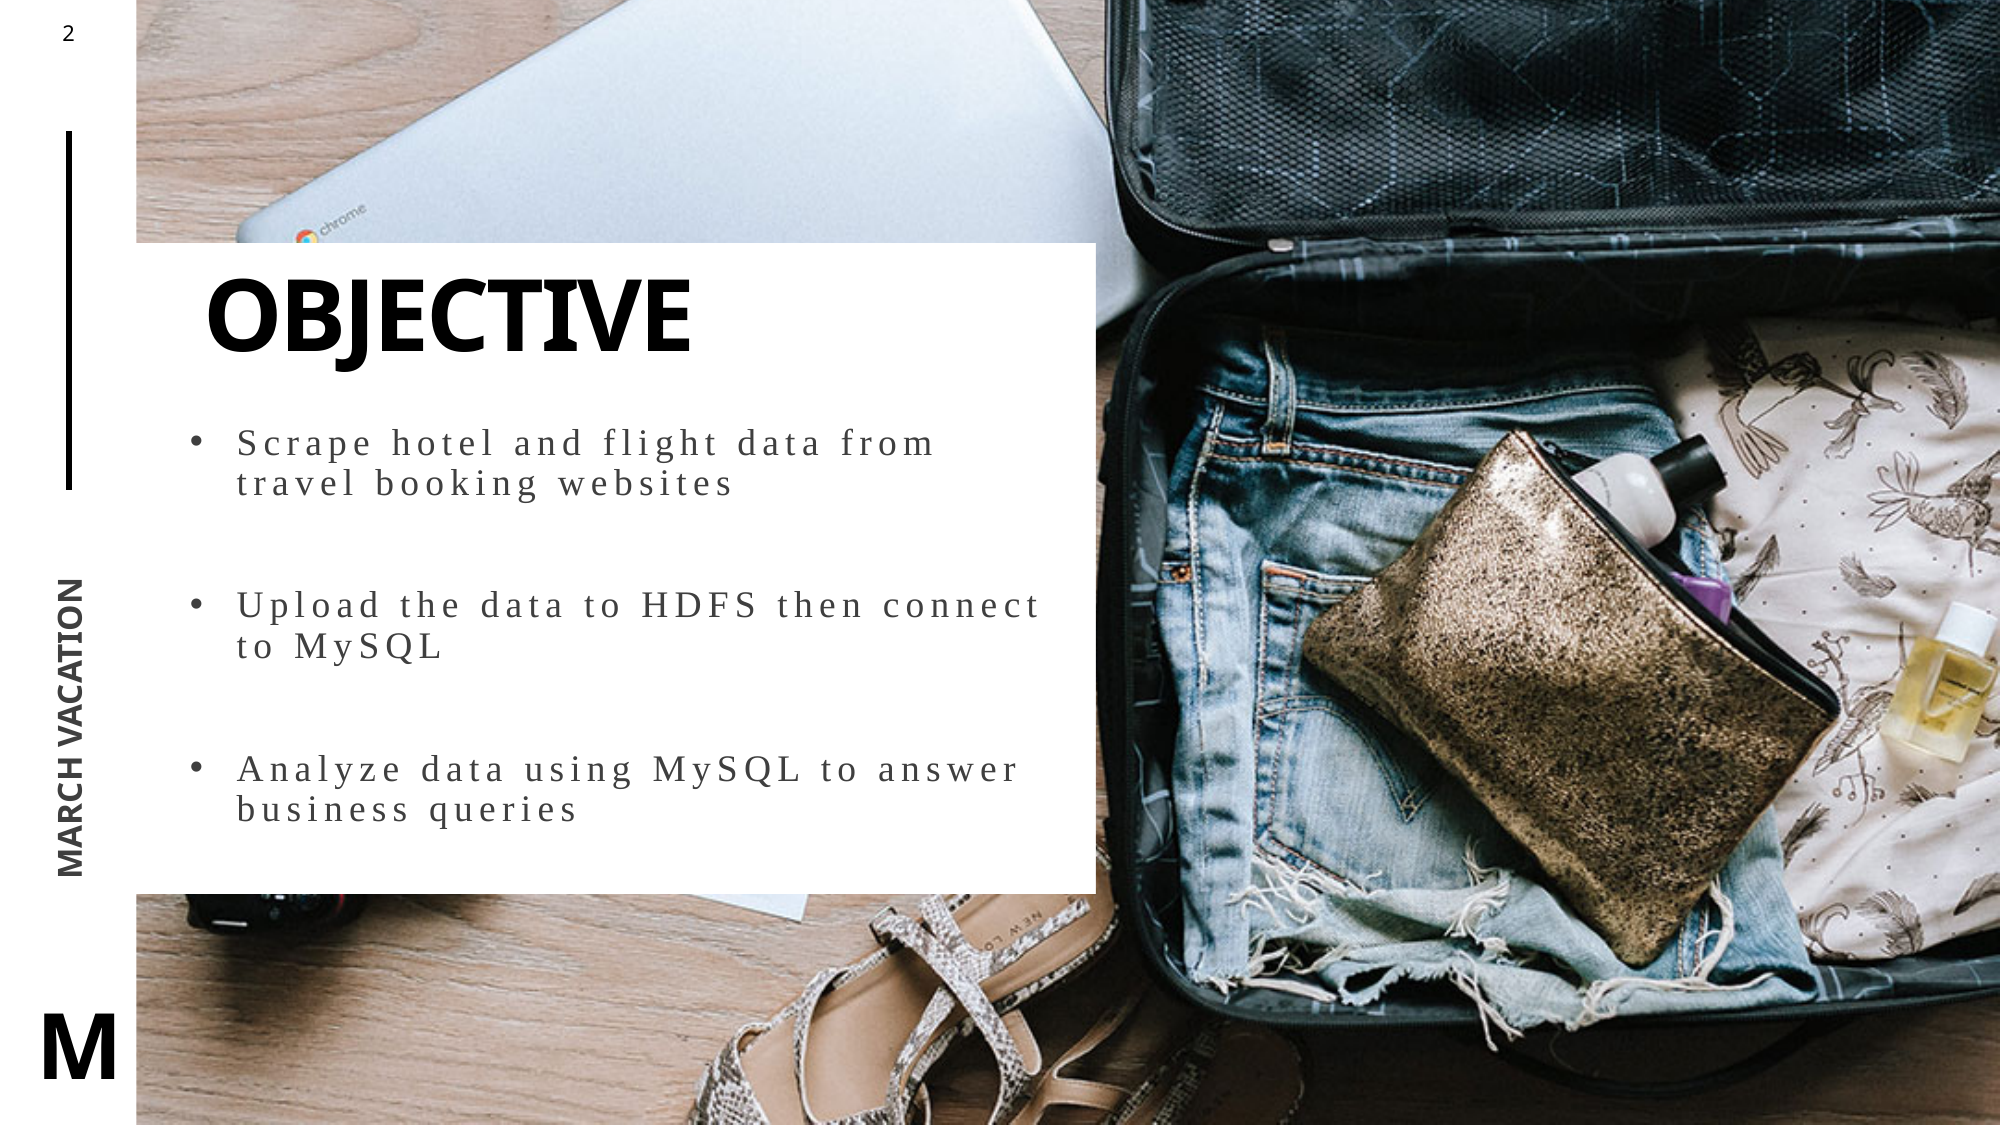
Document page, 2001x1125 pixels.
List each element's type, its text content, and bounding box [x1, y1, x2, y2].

footer March vacation [45, 534, 92, 895]
list M [21, 984, 110, 1101]
picture [136, 0, 2000, 1125]
